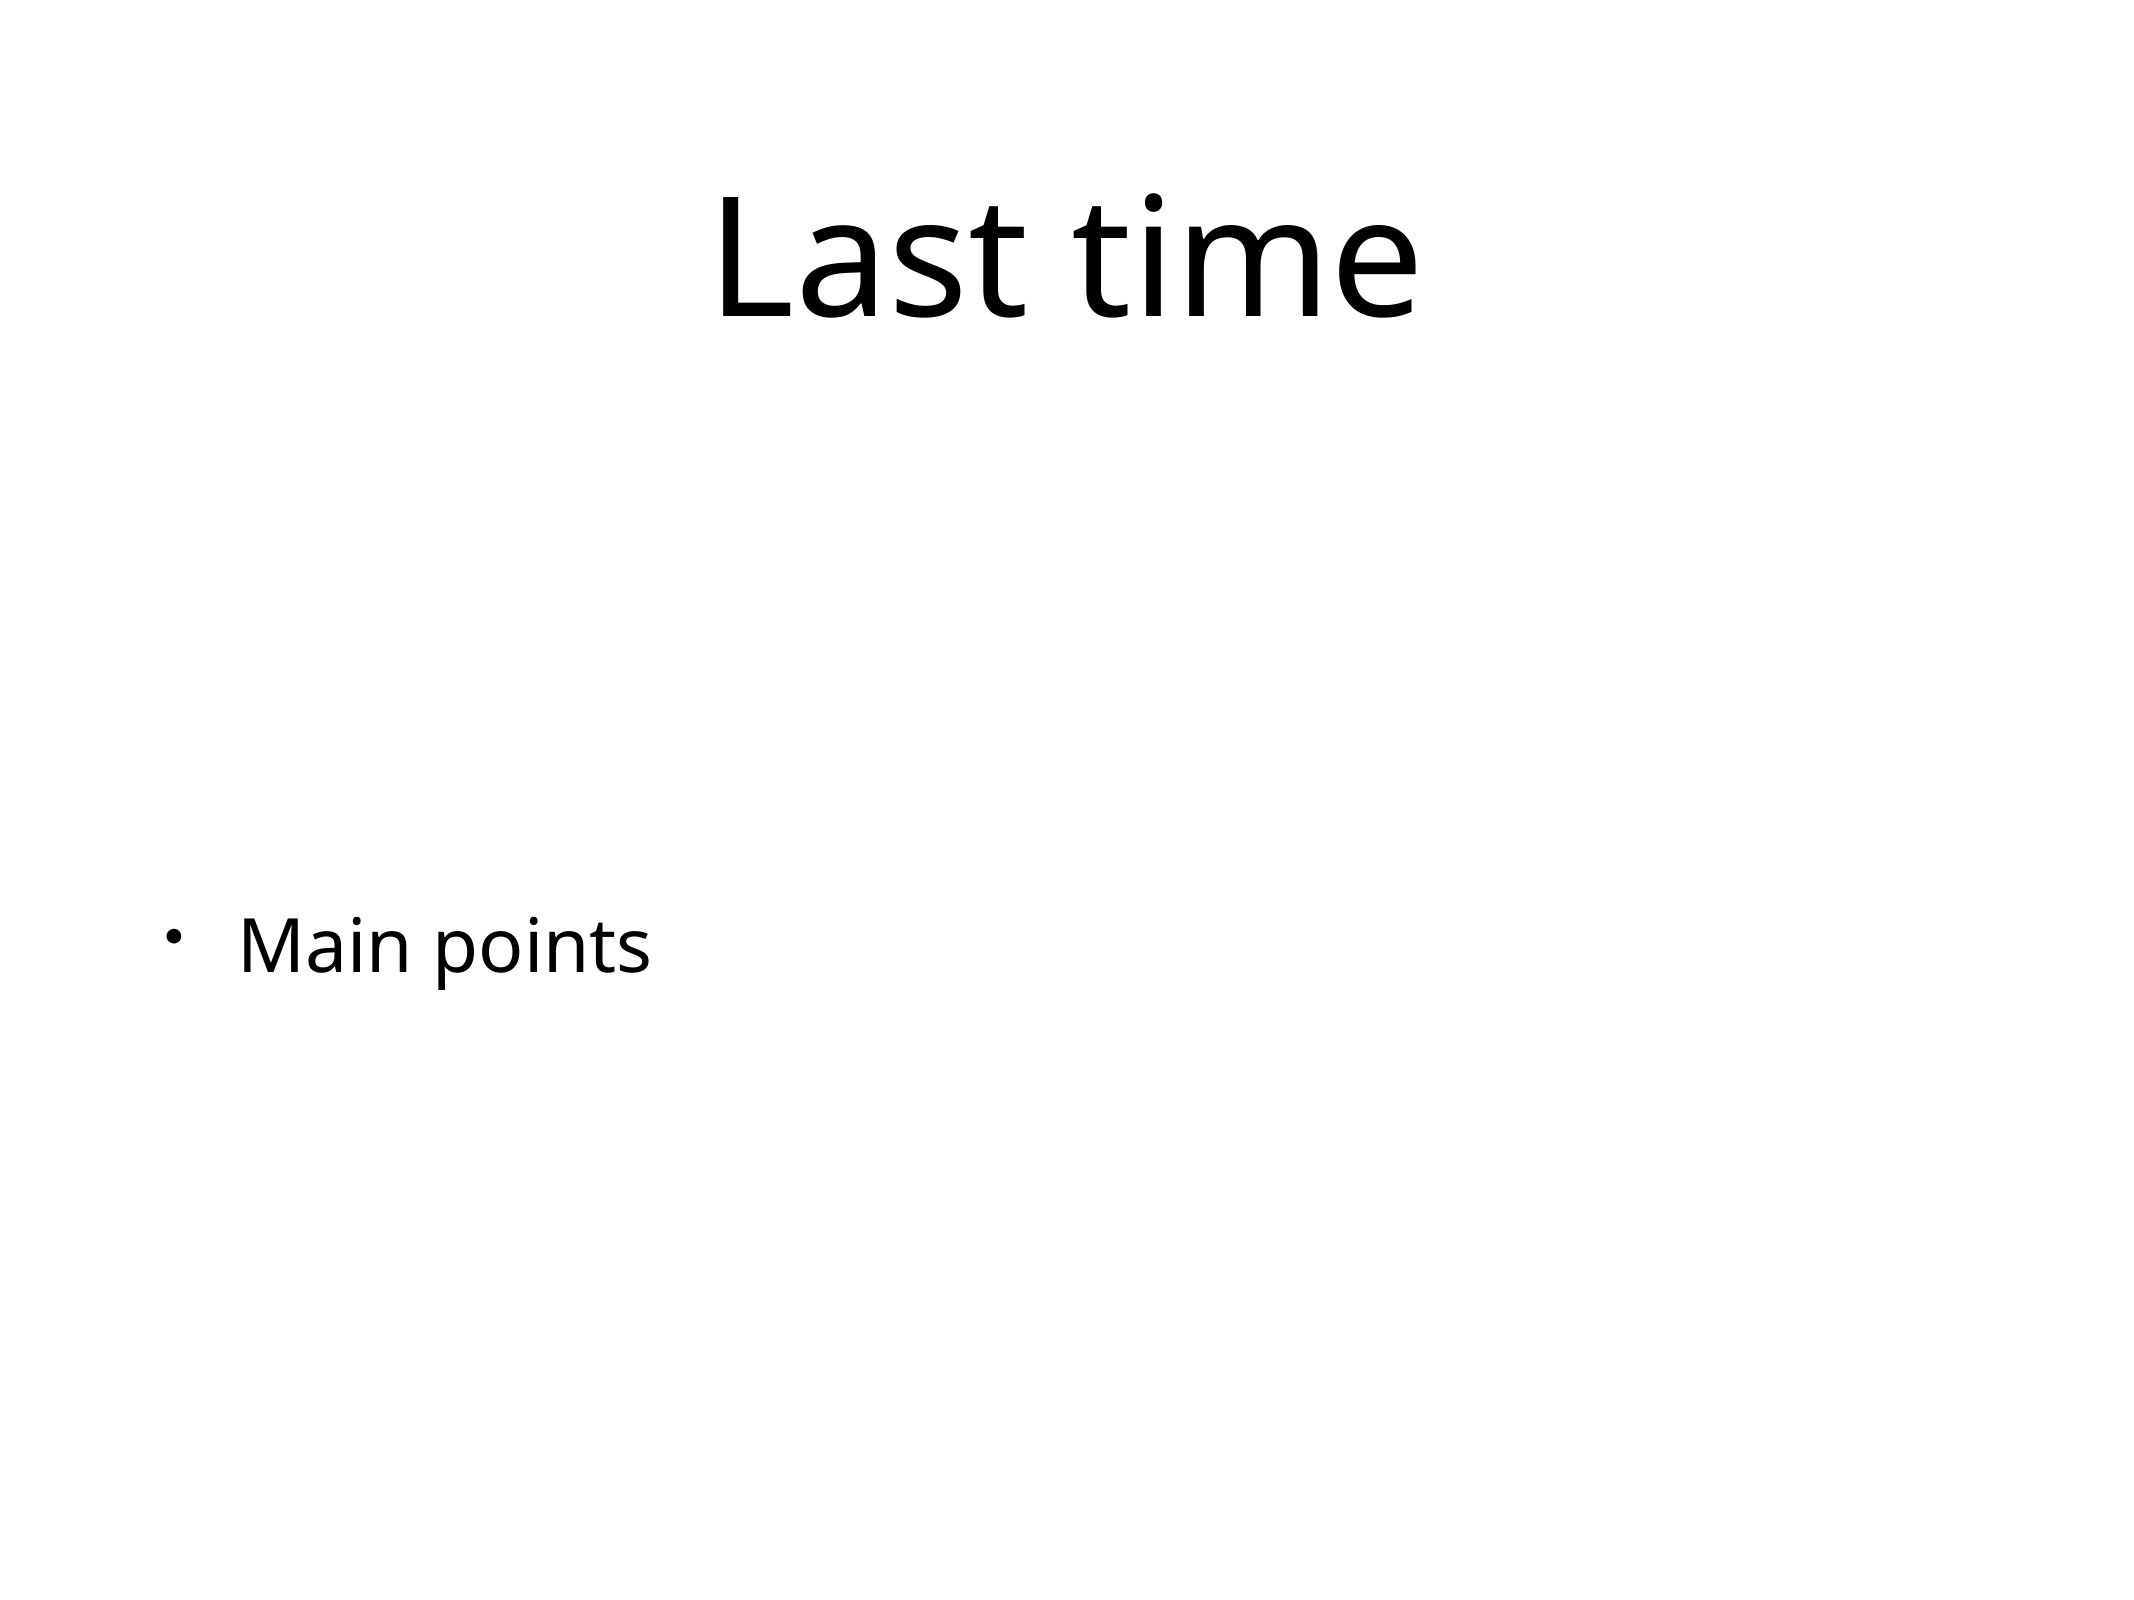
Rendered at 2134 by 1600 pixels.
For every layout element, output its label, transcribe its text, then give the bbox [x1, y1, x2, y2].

title Last time [155, 72, 1978, 426]
list Main points [155, 426, 1978, 1459]
